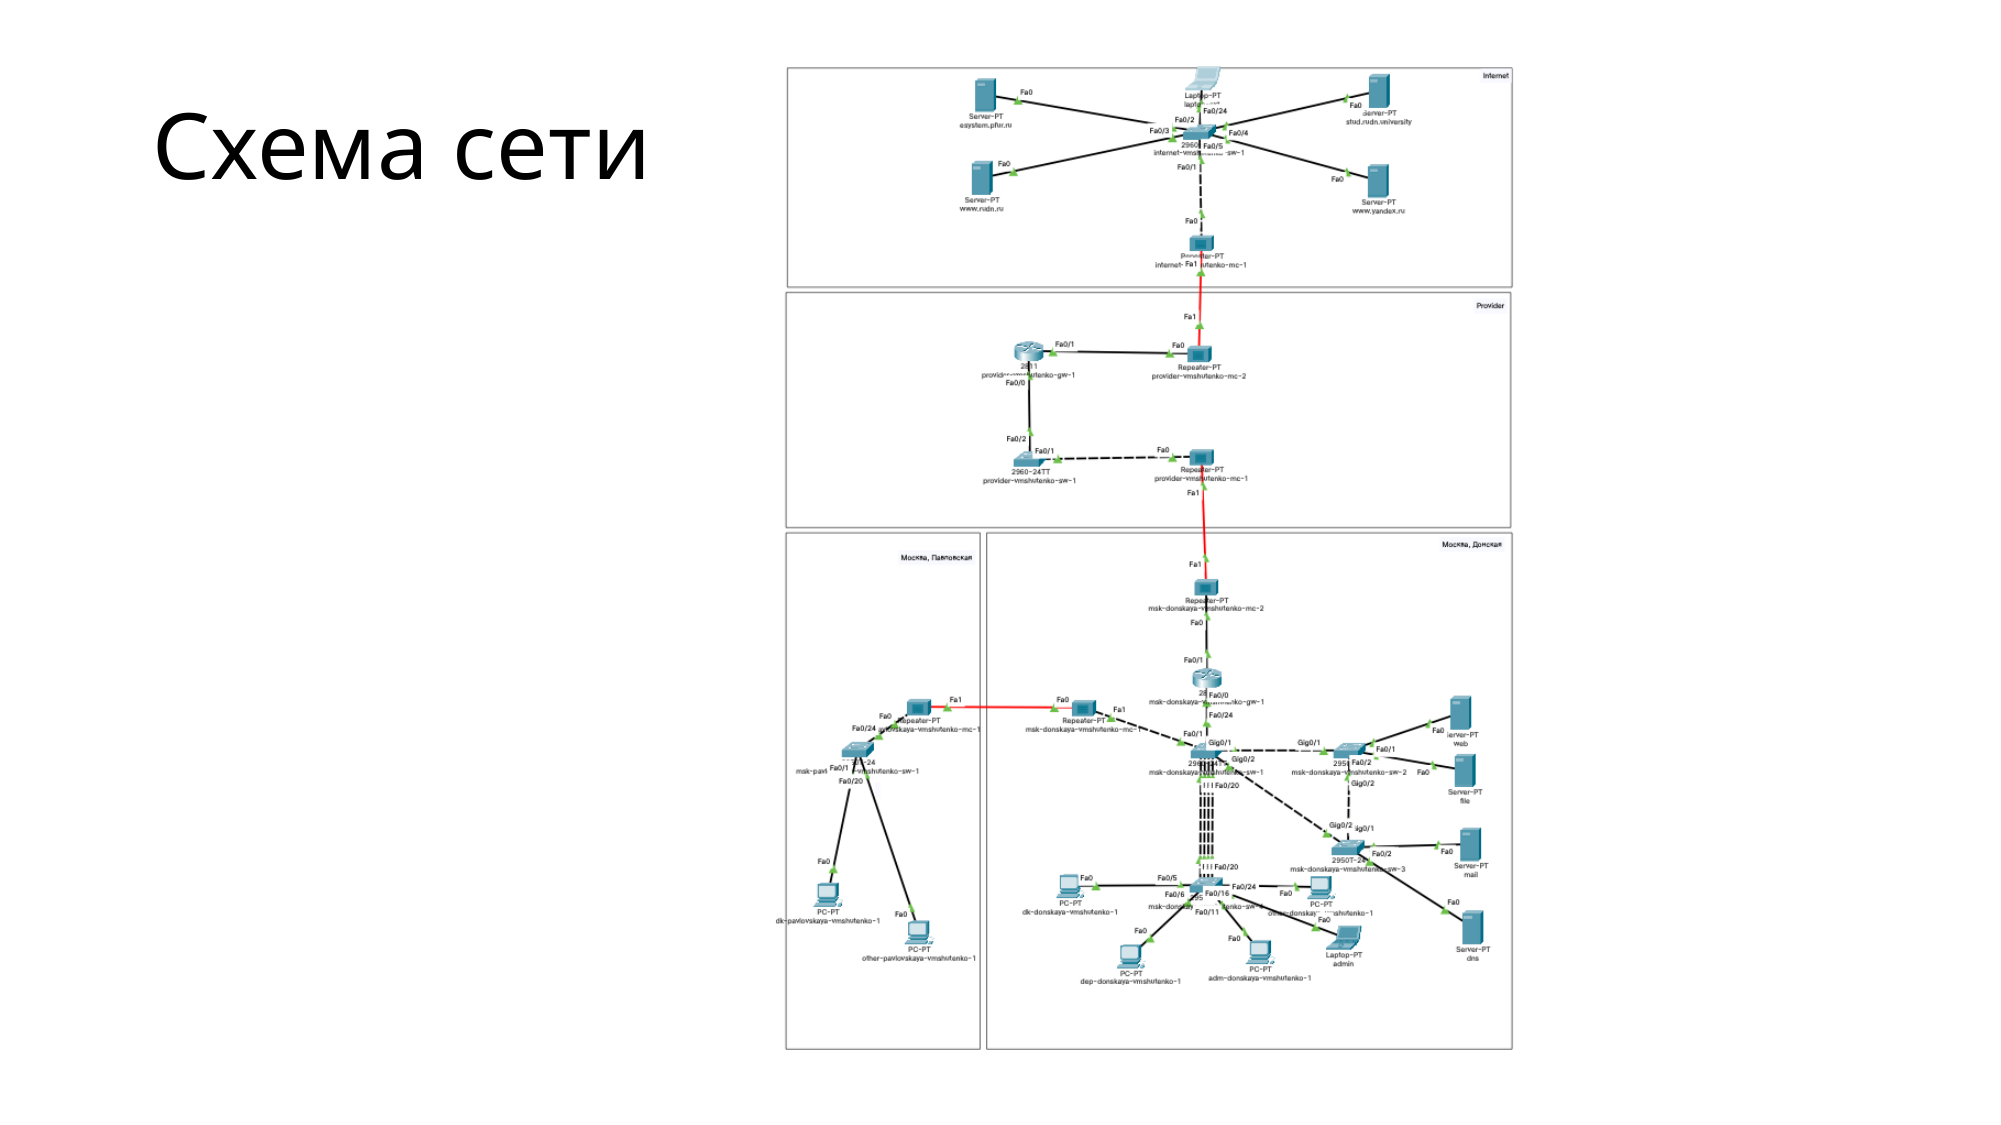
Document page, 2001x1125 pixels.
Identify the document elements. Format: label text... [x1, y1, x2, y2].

title Схема сети [137, 41, 1863, 260]
picture [775, 64, 1523, 1061]
